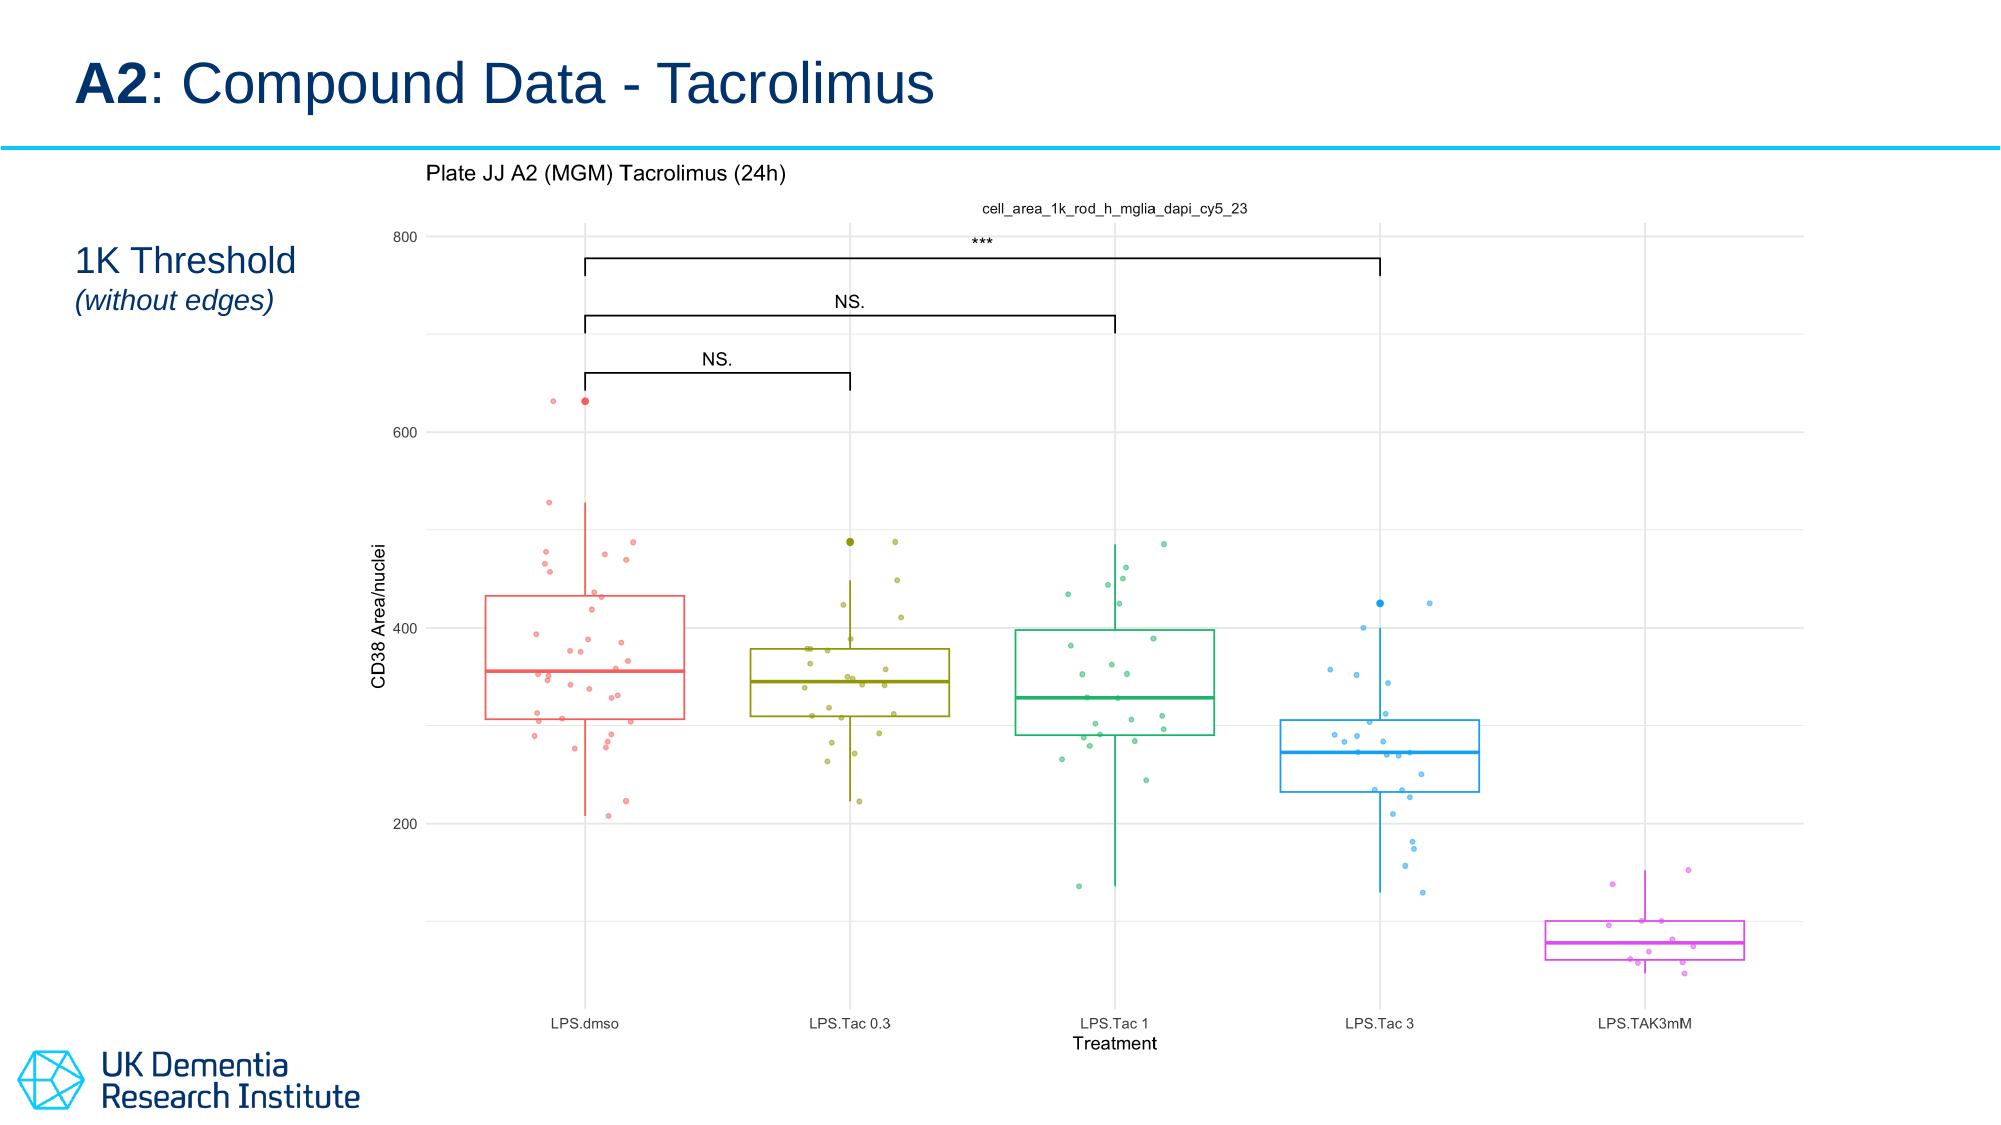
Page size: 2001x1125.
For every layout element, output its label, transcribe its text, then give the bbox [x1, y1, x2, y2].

text_box 1K Threshold (without edges) [59, 228, 362, 324]
picture [0, 152, 1813, 1125]
text_box A2: Compound Data - Tacrolimus [59, 38, 1694, 123]
